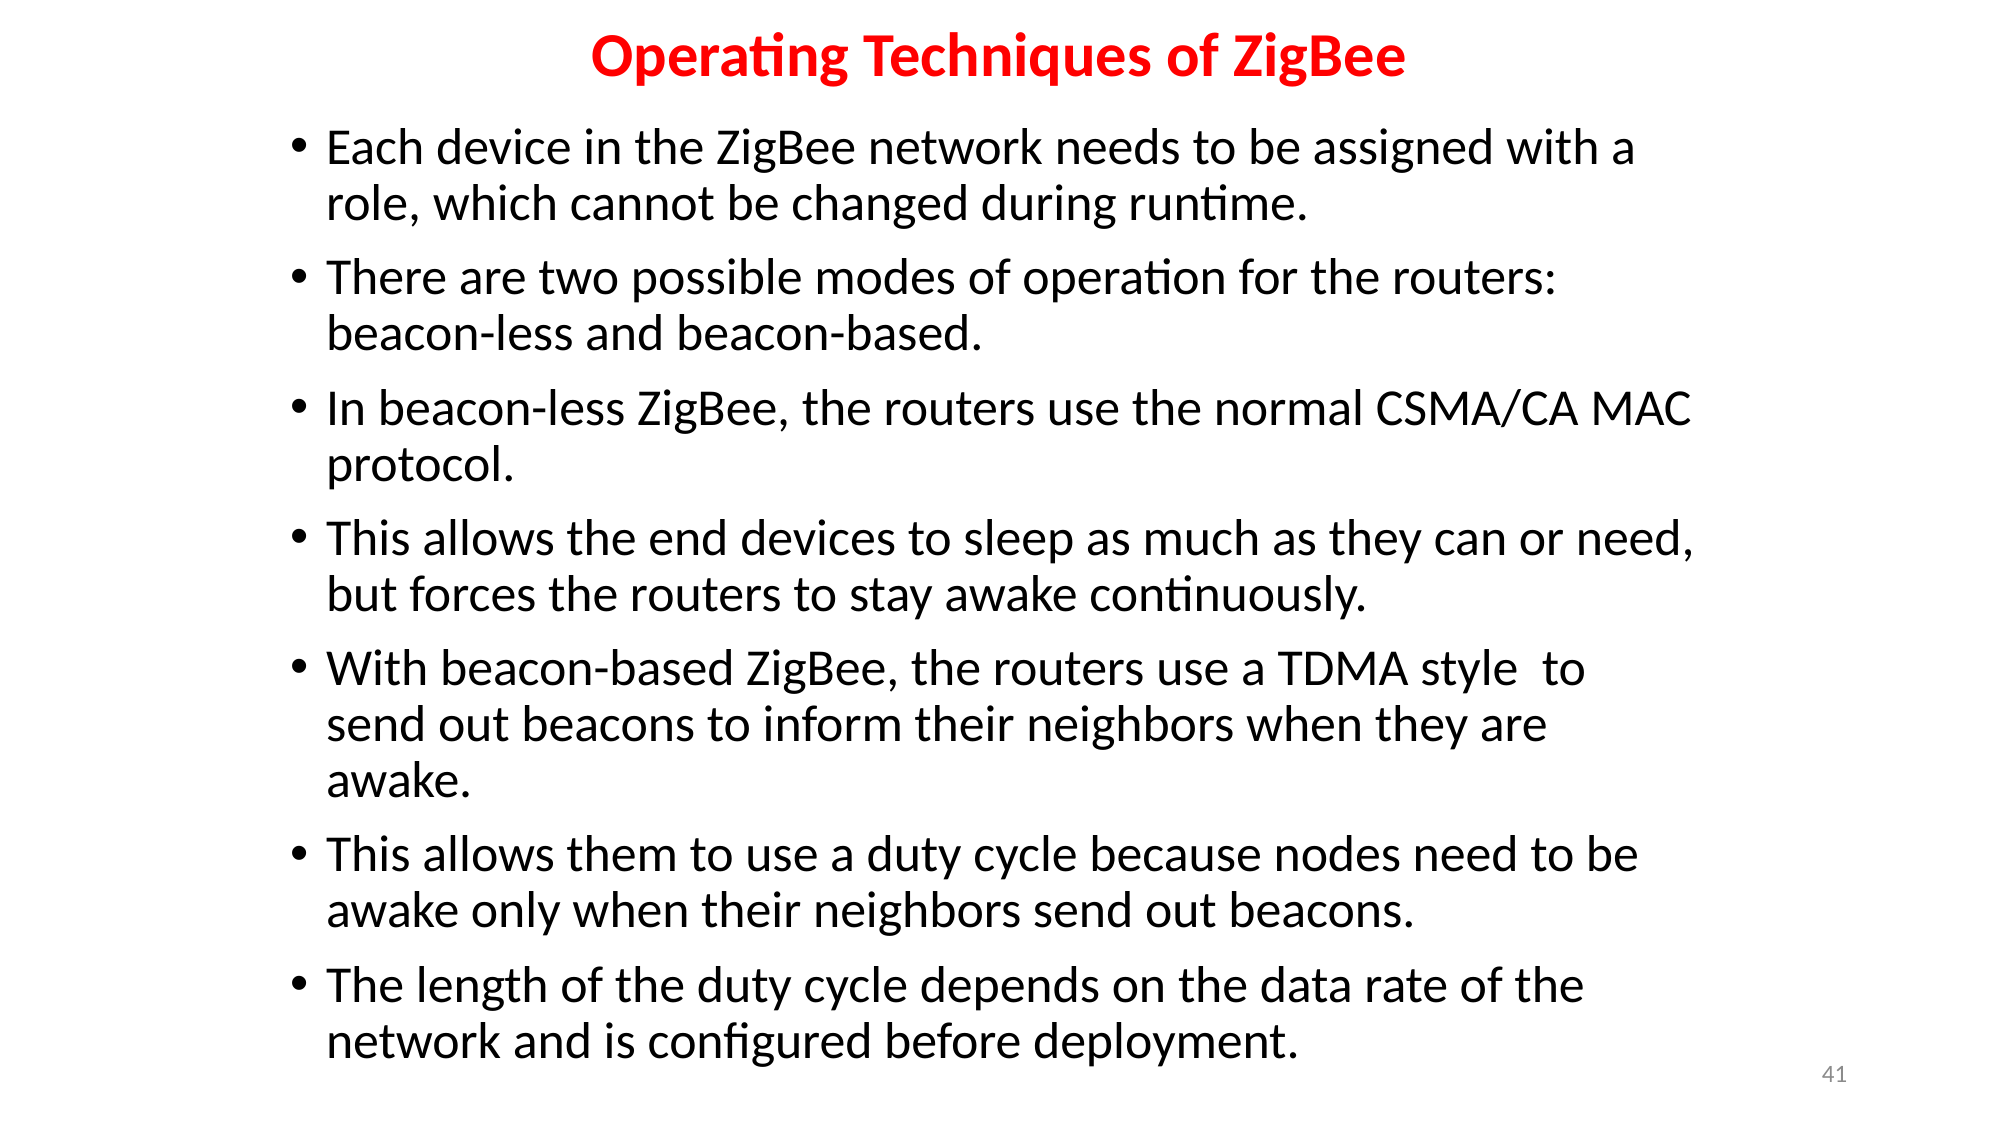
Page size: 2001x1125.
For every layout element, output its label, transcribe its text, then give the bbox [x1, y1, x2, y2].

slide_number 41 [1412, 1042, 1863, 1103]
title Operating Techniques of ZigBee [324, 0, 1675, 112]
list Each device in the ZigBee network needs to be assigned with a role, which cannot be changed during runtime. There are two possible modes of operation for the routers: beacon-less and beacon-based. In beacon-less ZigBee, the routers use the normal CSMA/CA MAC protocol. This allows the end devices to sleep as much as they can or need, but forces the routers to stay awake continuously. With beacon-based ZigBee, the routers use a TDMA style to send out beacons to inform their neighbors when they are awake. This allows them to use a duty cycle because nodes need to be awake only when their neighbors send out beacons. The length of the duty cycle depends on the data rate of the network and is configured before deployment. [275, 112, 1713, 1088]
